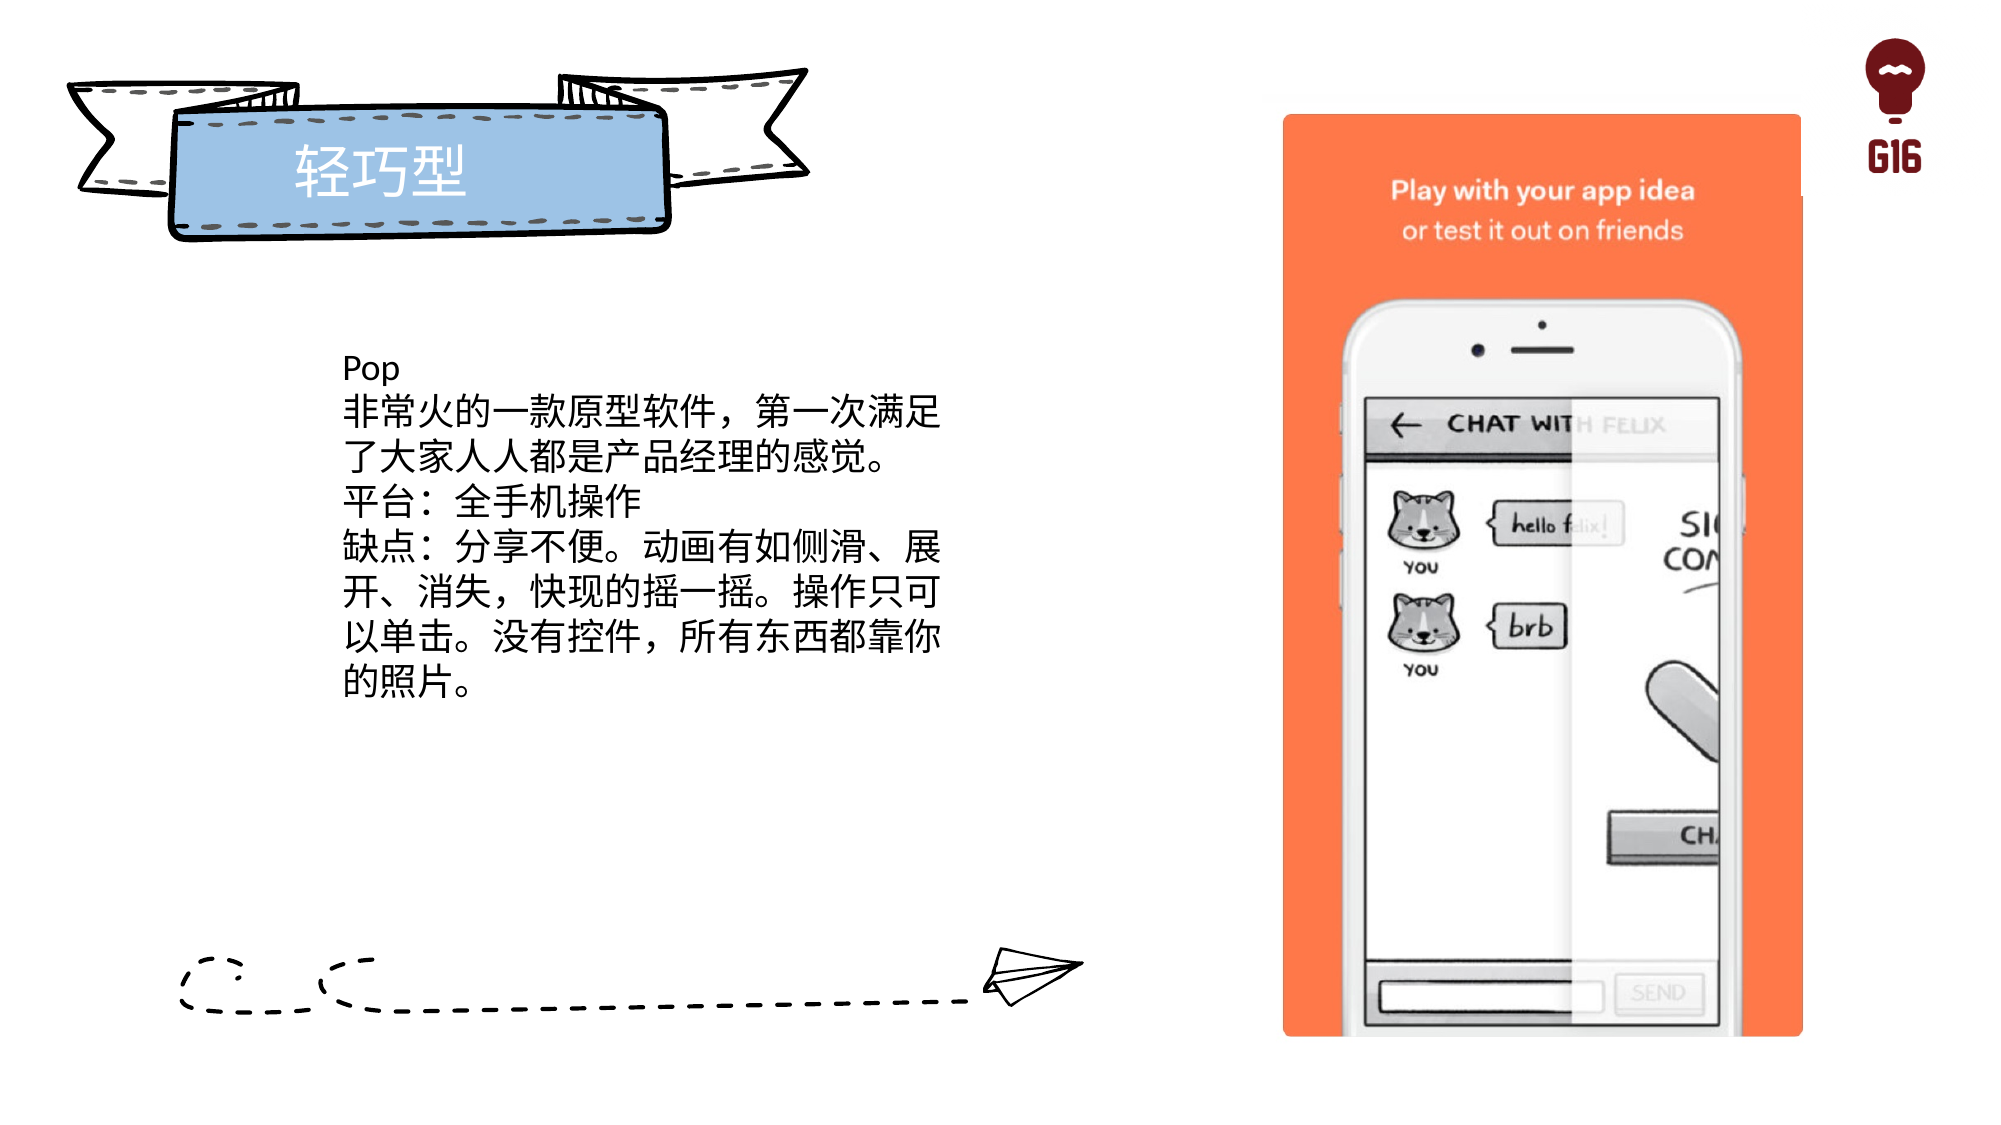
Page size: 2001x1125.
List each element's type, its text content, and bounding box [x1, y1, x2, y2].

picture [1262, 4, 1989, 1055]
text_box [66, 67, 811, 244]
text_box Pop 非常火的一款原型软件，第一次满足了大家人人都是产品经理的感觉。 平台：全手机操作 缺点：分享不便。动画有如侧滑、展开、消失，快现的摇一摇。操作只可以单击。没有控件，所有东西都靠你的照片。 [327, 335, 985, 756]
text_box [180, 947, 1084, 1013]
